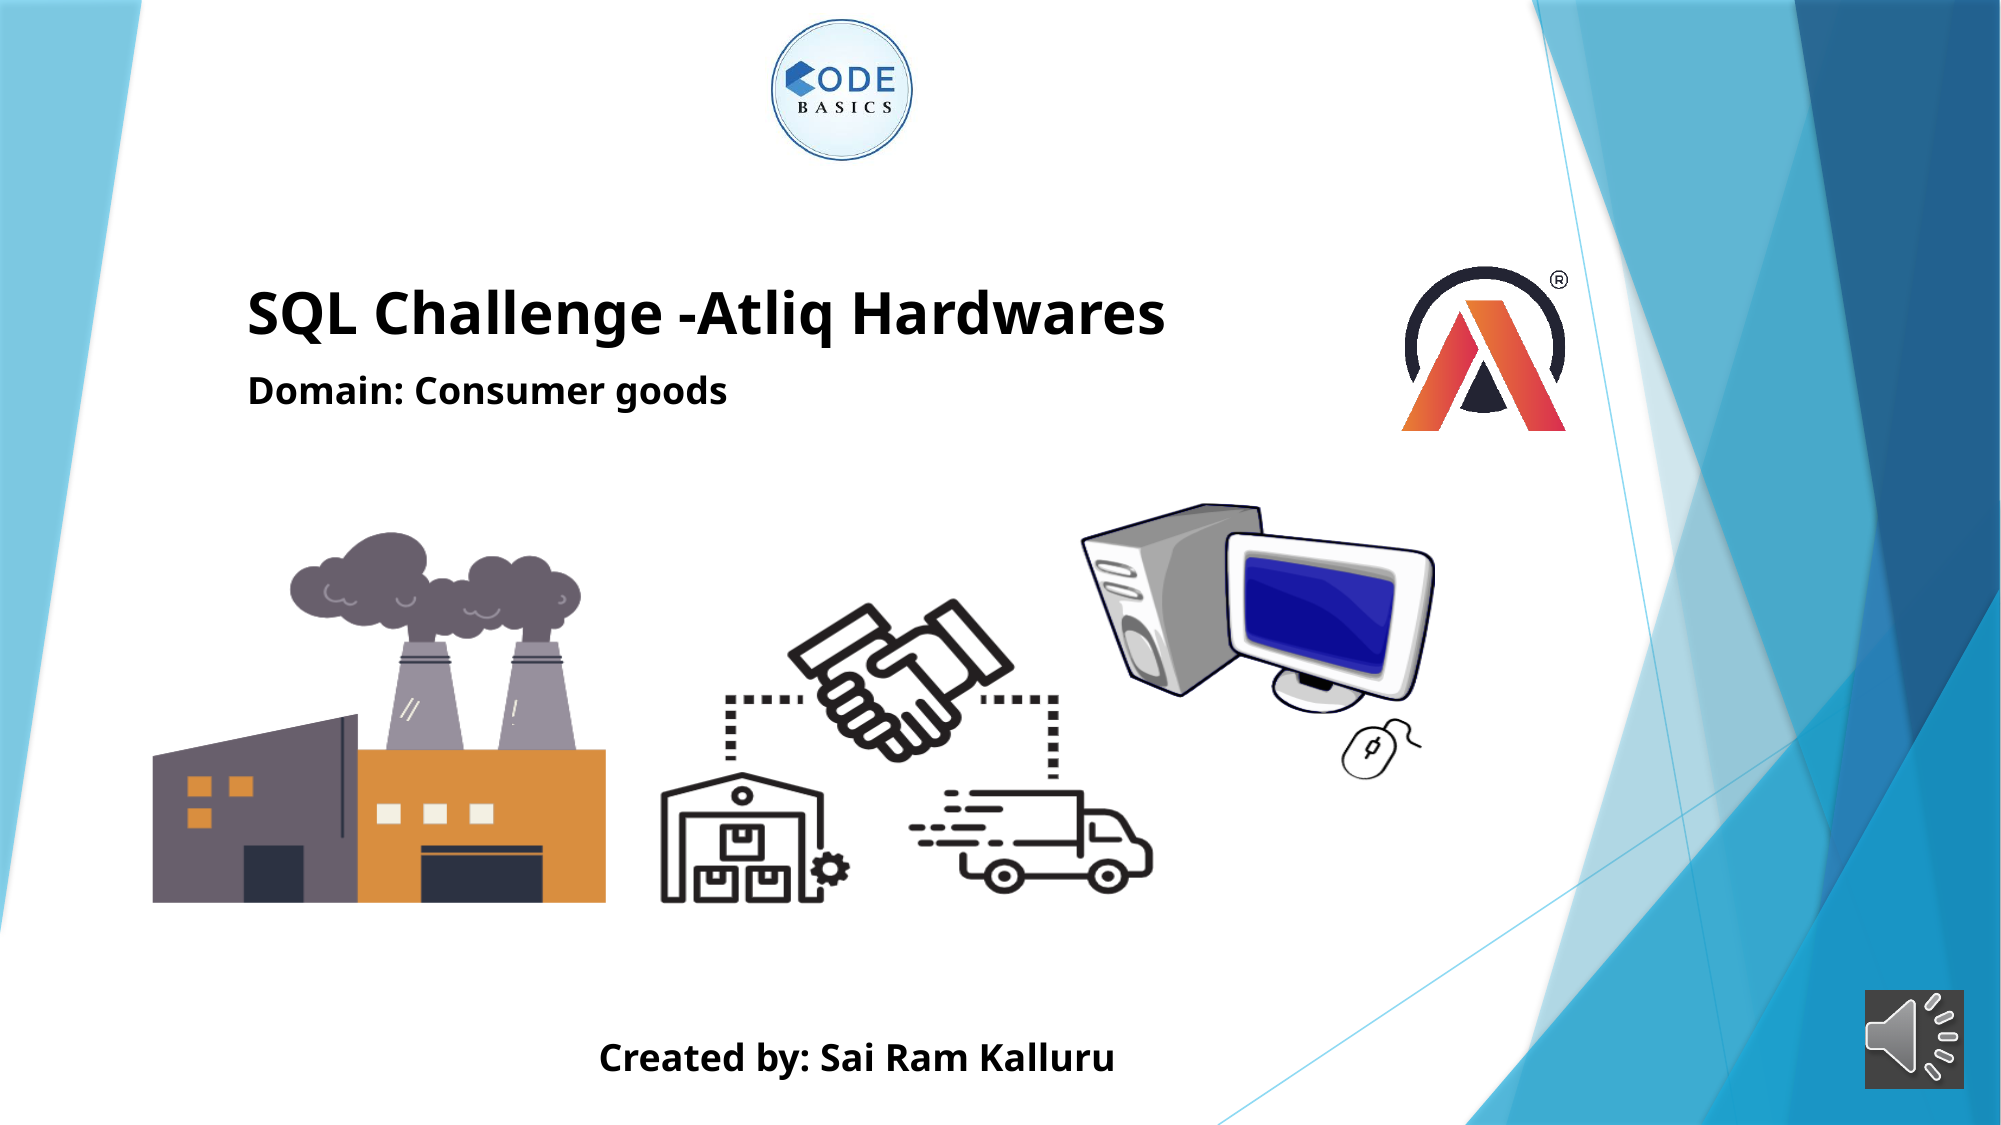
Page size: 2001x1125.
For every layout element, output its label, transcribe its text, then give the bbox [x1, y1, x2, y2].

title SQL Challenge -Atliq Hardwares Domain: Consumer goods [140, 240, 1522, 559]
picture [1864, 989, 1966, 1091]
picture [1398, 262, 1574, 433]
picture [121, 485, 1436, 961]
picture [764, 12, 919, 167]
subtitle Created by: Sai Ram Kalluru [530, 1026, 1132, 1111]
